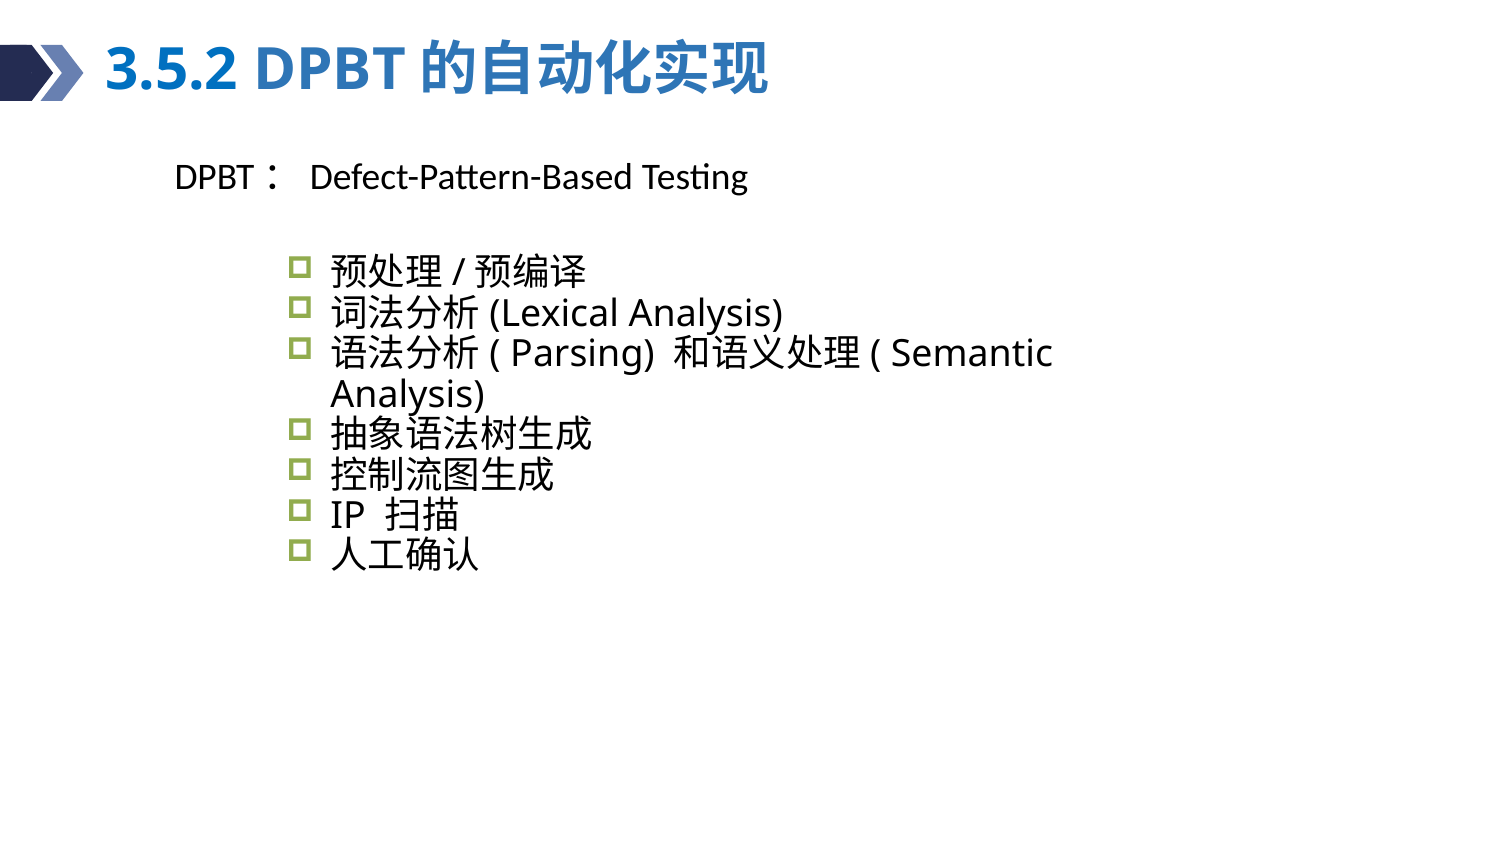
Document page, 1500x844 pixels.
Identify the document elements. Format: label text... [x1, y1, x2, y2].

title 3.5.2 DPBT的自动化实现 [90, 24, 980, 118]
list 预处理/预编译 词法分析(Lexical Analysis) 语法分析( Parsing) 和语义处理( Semantic Analysis) 抽象语法树生成 控制流图生成 IP 扫描 人工确认 [271, 245, 1229, 745]
text_box DPBT：Defect-Pattern-Based Testing [159, 145, 772, 205]
